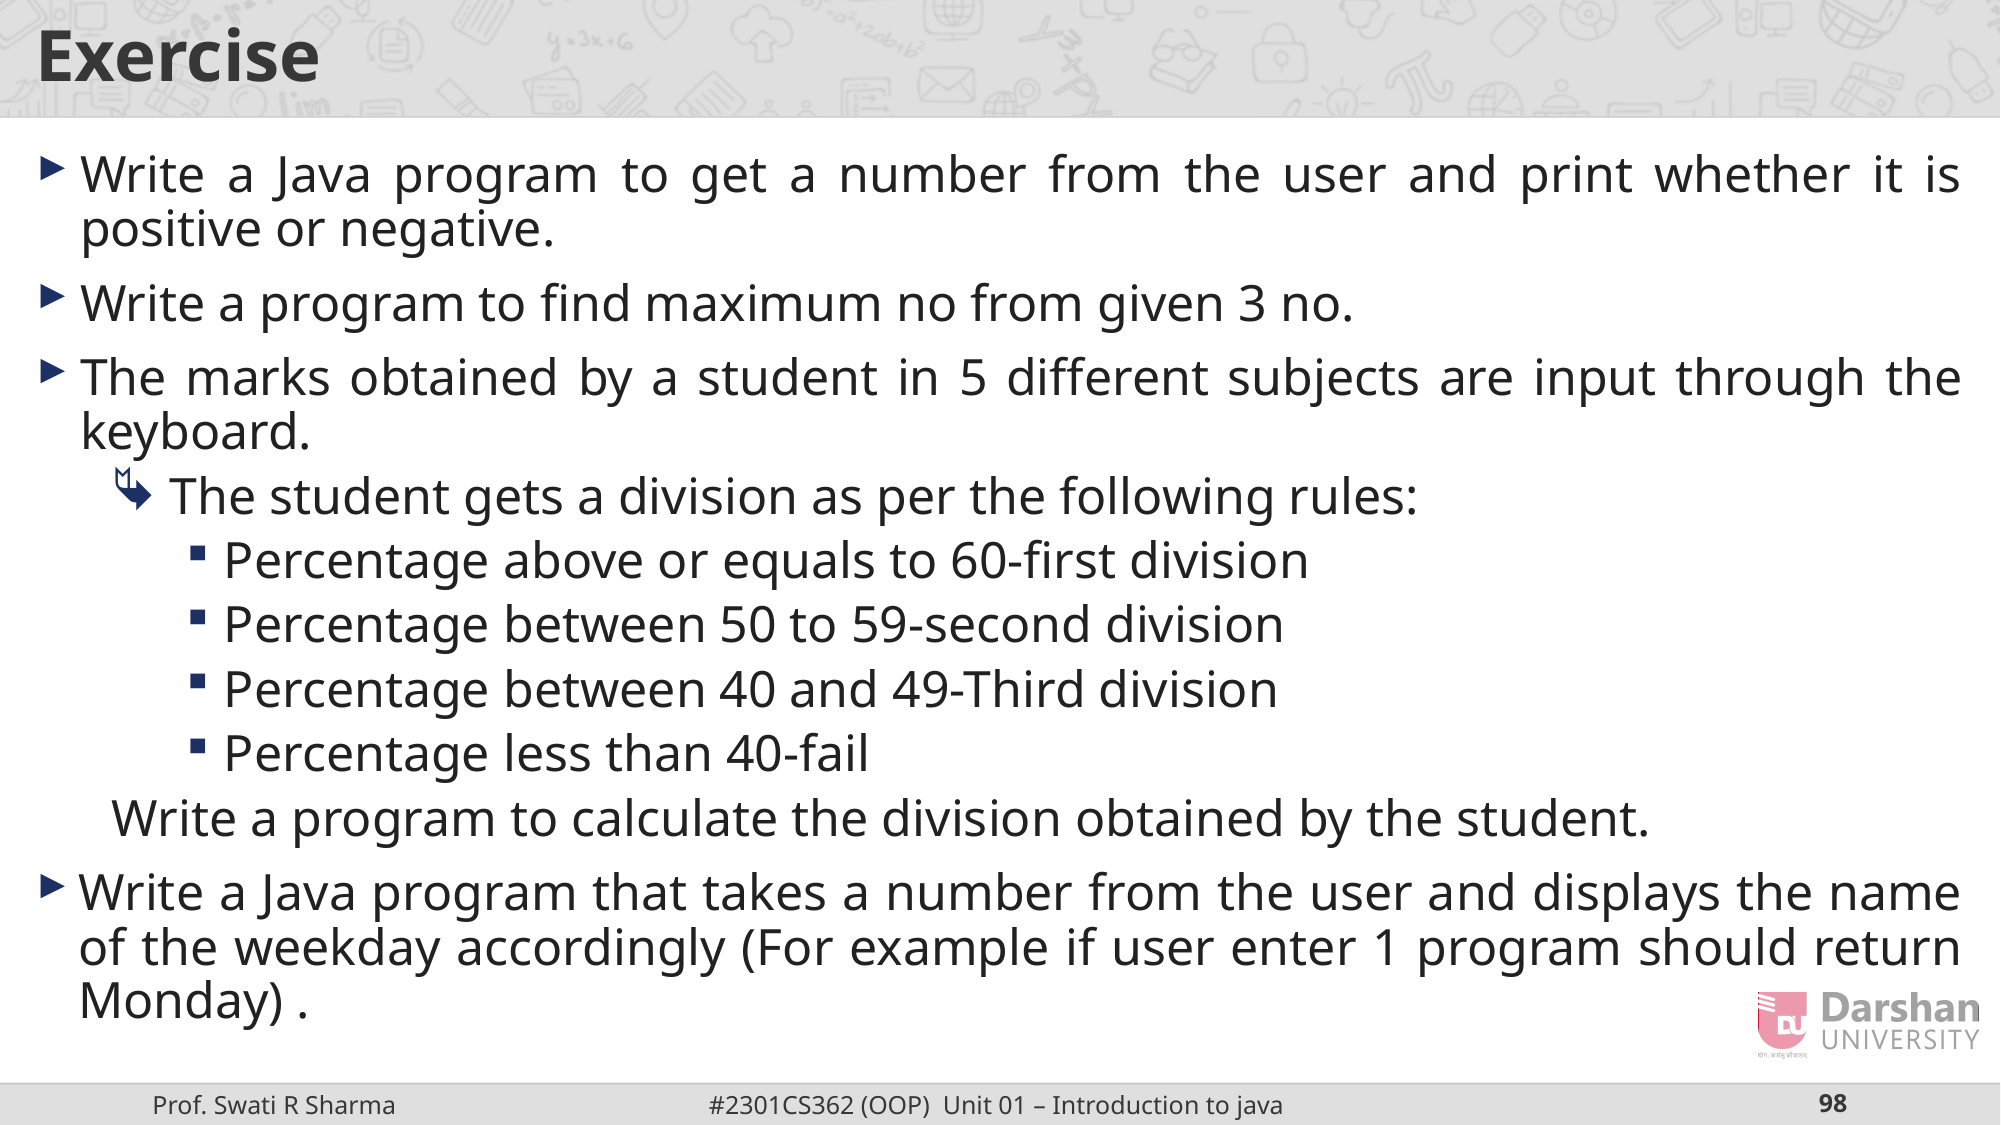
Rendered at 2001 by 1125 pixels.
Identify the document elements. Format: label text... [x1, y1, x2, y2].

title Exercise [0, 0, 2000, 117]
list Write a Java program to get a number from the user and print whether it is positive or negative. Write a program to find maximum no from given 3 no. The marks obtained by a student in 5 different subjects are input through the keyboard. The student gets a division as per the following rules: Percentage above or equals to 60-first division Percentage between 50 to 59-second division Percentage between 40 and 49-Third division Percentage less than 40-fail Write a program to calculate the division obtained by the student. Write a Java program that takes a number from the user and displays the name of the weekday accordingly (For example if user enter 1 program should return Monday) . [21, 141, 1979, 1059]
